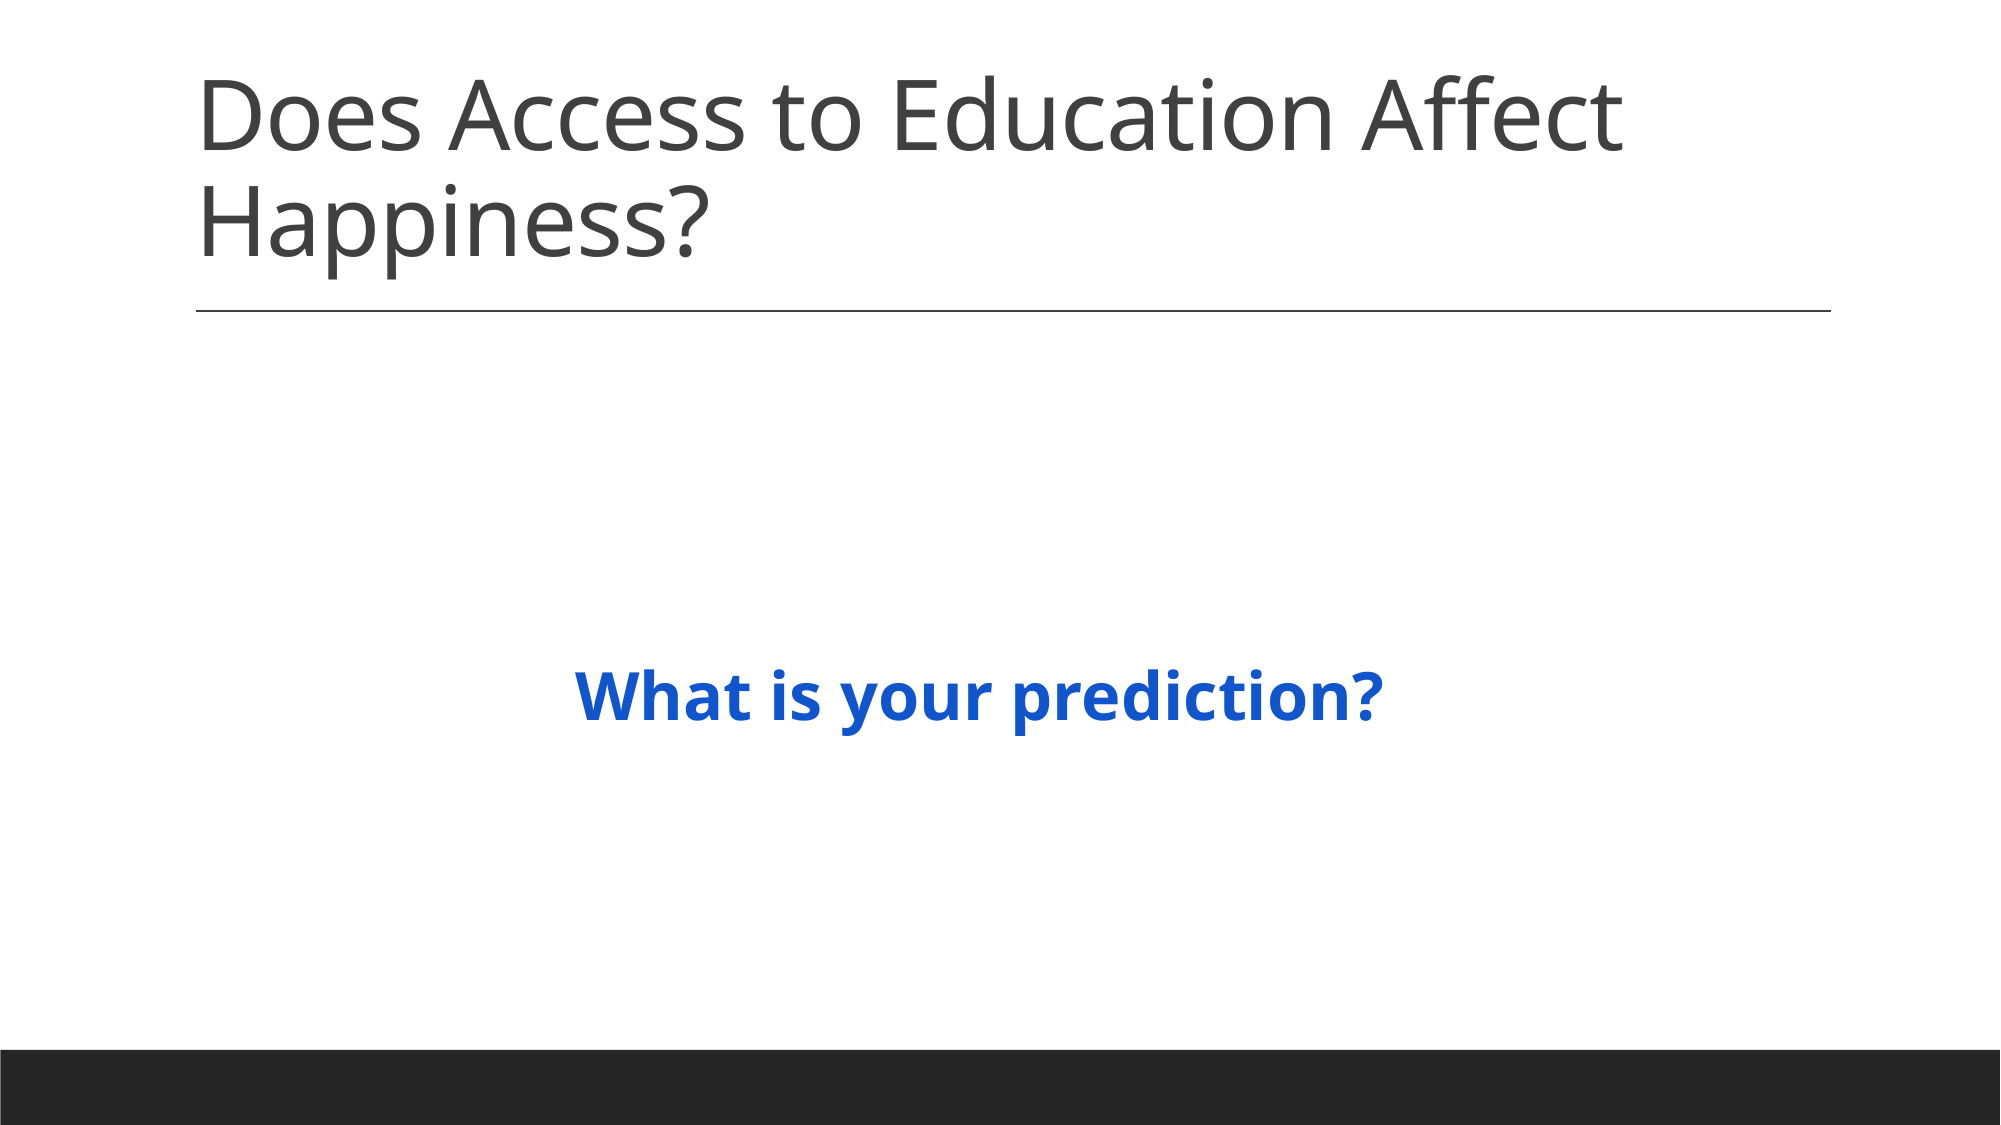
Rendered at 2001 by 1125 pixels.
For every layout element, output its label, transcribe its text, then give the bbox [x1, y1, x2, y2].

title Does Access to Education Affect Happiness? [180, 47, 1830, 285]
text_box What is your prediction? [68, 562, 1892, 855]
